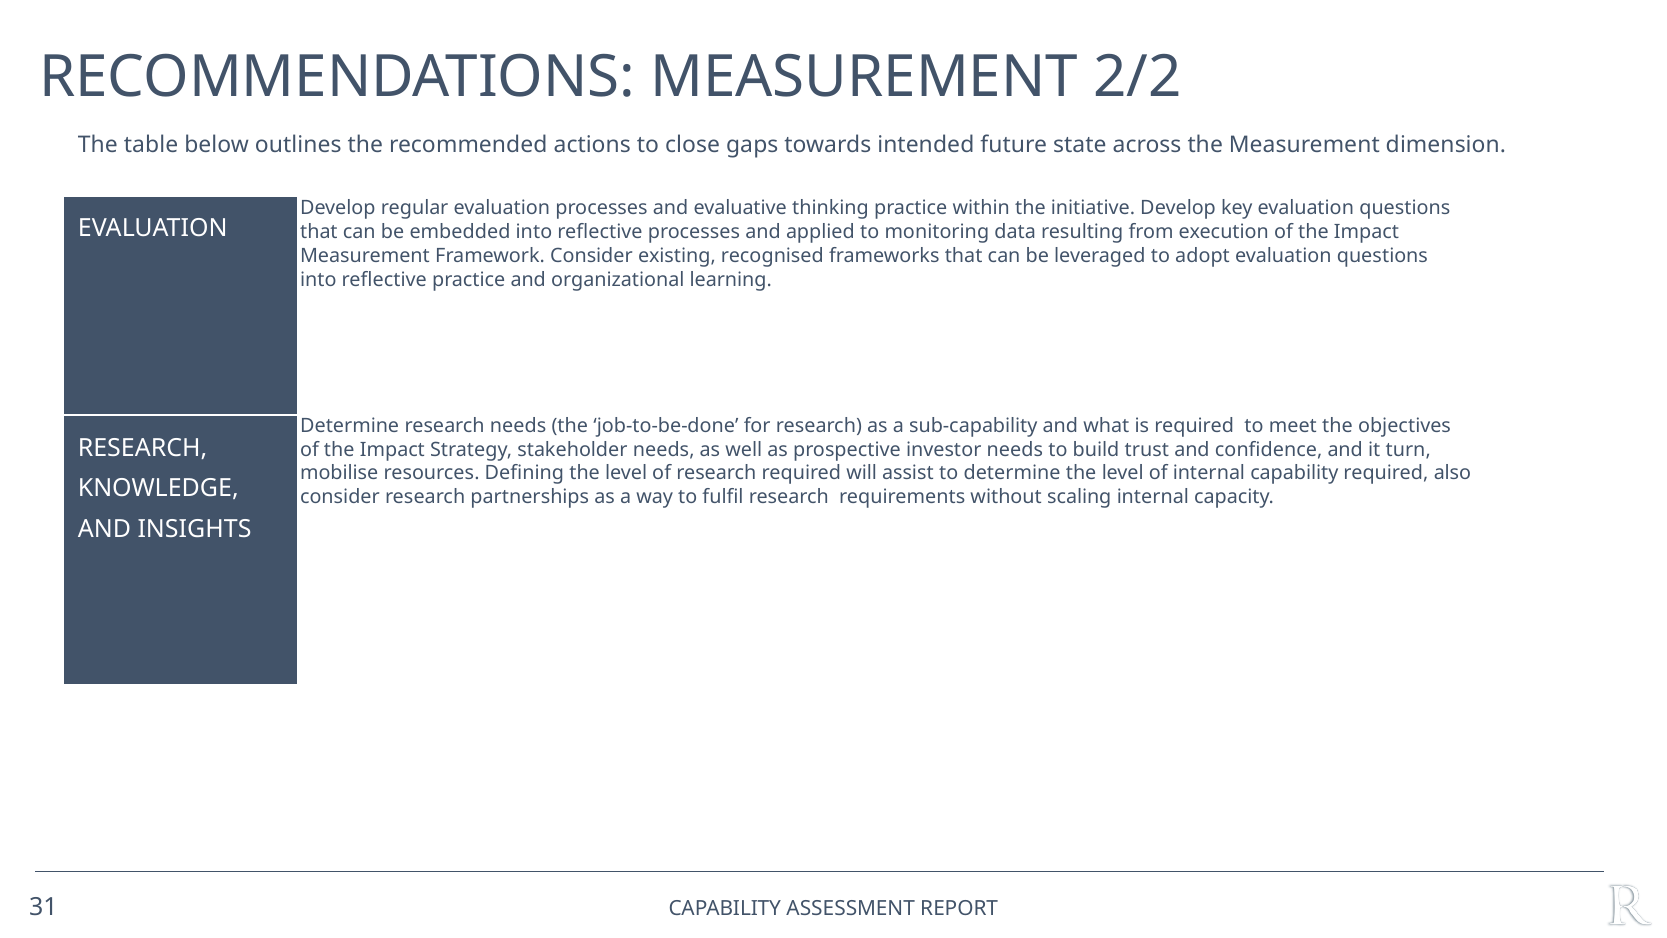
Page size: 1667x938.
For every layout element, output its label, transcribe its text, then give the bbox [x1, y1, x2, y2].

table_cell [299, 418, 1615, 684]
table_cell RESEARCH, KNOWLEDGE, AND INSIGHTS [64, 416, 297, 684]
text_box Develop regular evaluation processes and evaluative thinking practice within the initiative. Develop key evaluation questions that can be embedded into reflective processes and applied to monitoring data resulting from execution of the Impact Measurement Framework. Consider existing, recognised frameworks that can be leveraged to adopt evaluation questions into reflective practice and organizational learning. [299, 194, 1350, 345]
table_header EVALUATION [64, 197, 297, 414]
list Capability ASSESSMENT Report [412, 882, 1254, 932]
picture [1605, 882, 1654, 928]
title Recommendations: MEASUREMENT 2/2 [24, 13, 1532, 133]
table_header [299, 197, 1615, 412]
text_box The table below outlines the recommended actions to close gaps towards intended future state across the Measurement dimension. [63, 122, 1616, 178]
slide_number 31 [7, 882, 80, 933]
text_box Determine research needs (the ‘job-to-be-done’ for research) as a sub-capability and what is required to meet the objectives of the Impact Strategy, stakeholder needs, as well as prospective investor needs to build trust and confidence, and it turn, mobilise resources. Defining the level of research required will assist to determine the level of internal capability required, also consider research partnerships as a way to fulfil research requirements without scaling internal capacity. [299, 412, 1350, 563]
